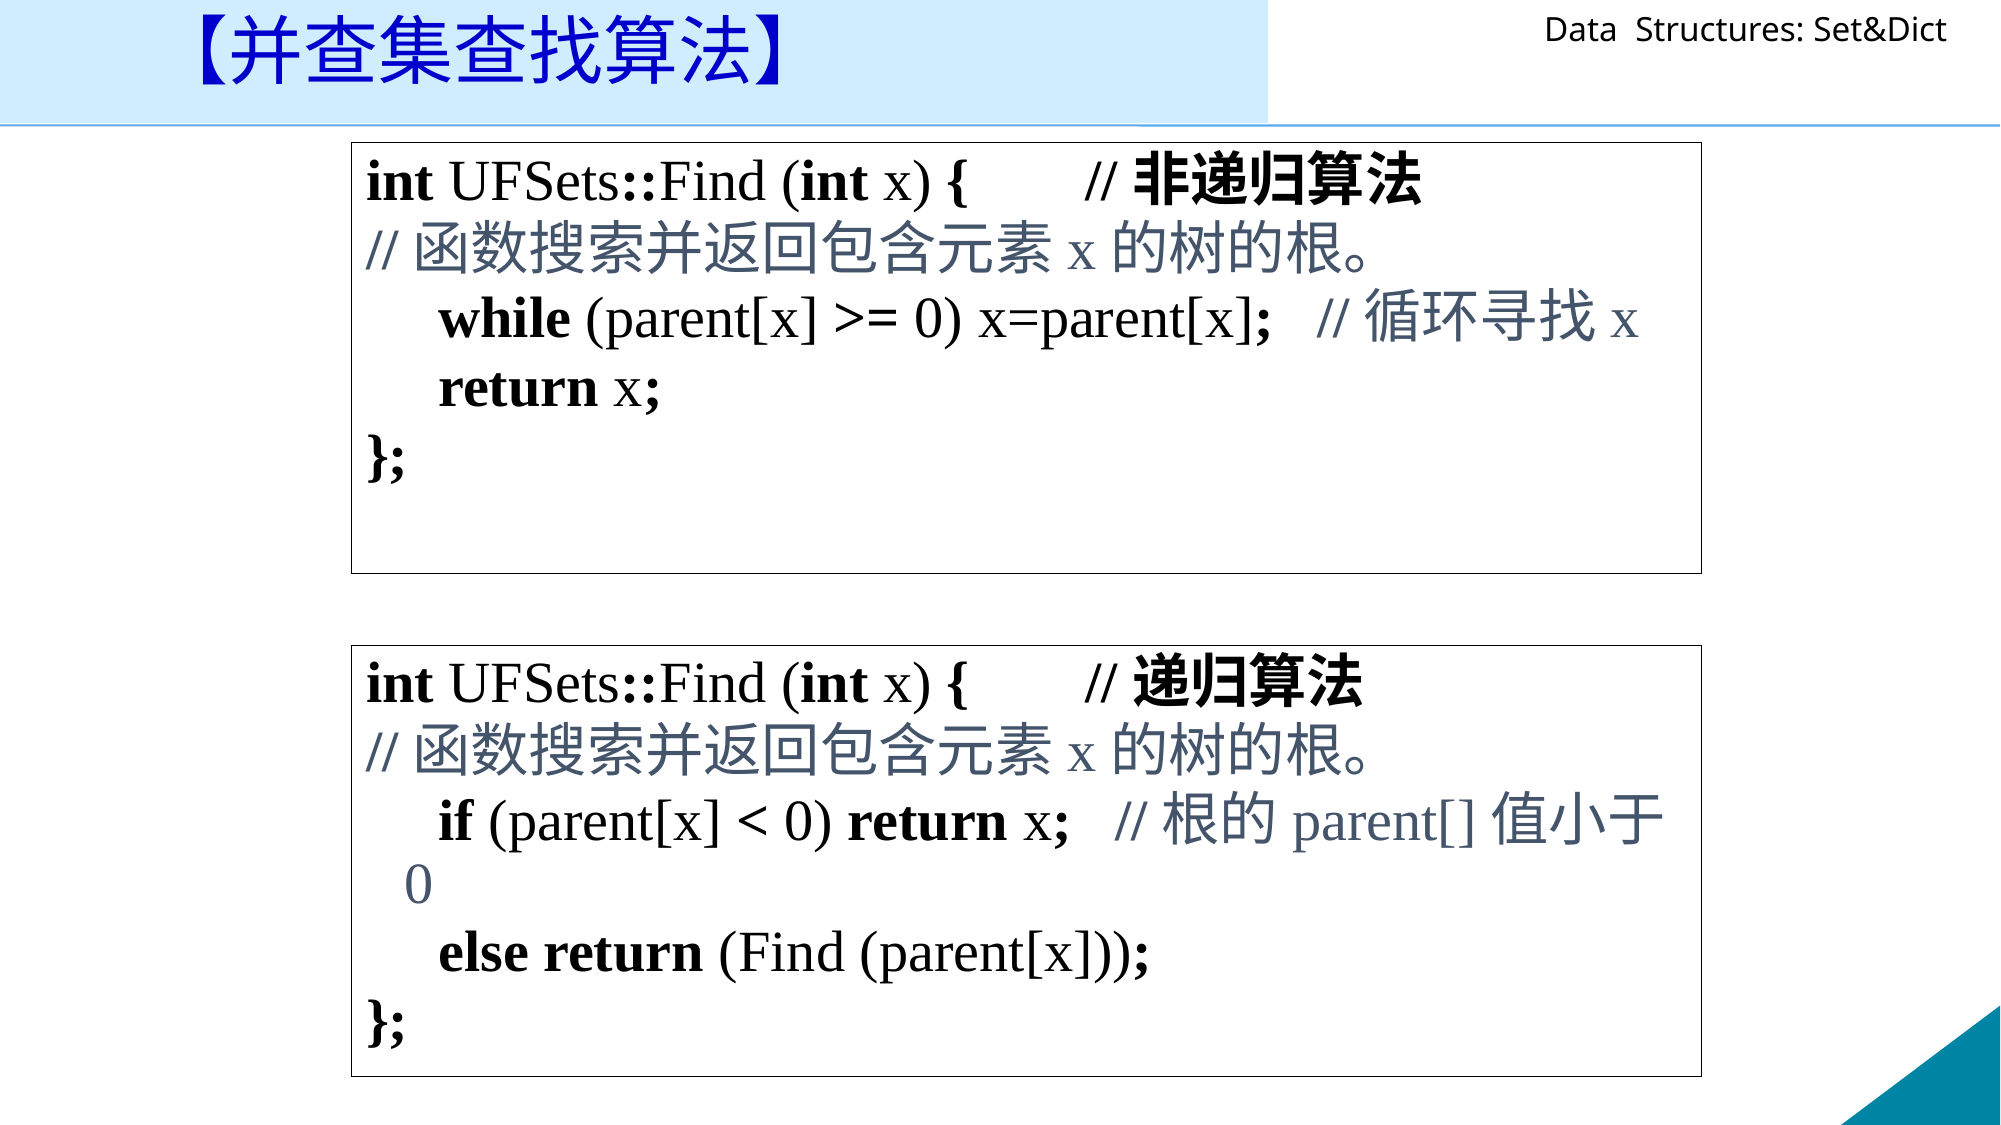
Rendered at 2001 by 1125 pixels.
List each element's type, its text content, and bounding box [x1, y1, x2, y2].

text_box int UFSets::Find (int x) { //非递归算法 //函数搜索并返回包含元素x的树的根。 while (parent[x] >= 0) x=parent[x]; //循环寻找x return x; }; [351, 142, 1702, 574]
title 【并查集查找算法】 [138, 1, 1414, 108]
text_box int UFSets::Find (int x) { //递归算法 //函数搜索并返回包含元素x的树的根。 if (parent[x] < 0) return x; //根的parent[]值小于0 else return (Find (parent[x])); }; [351, 645, 1702, 1077]
